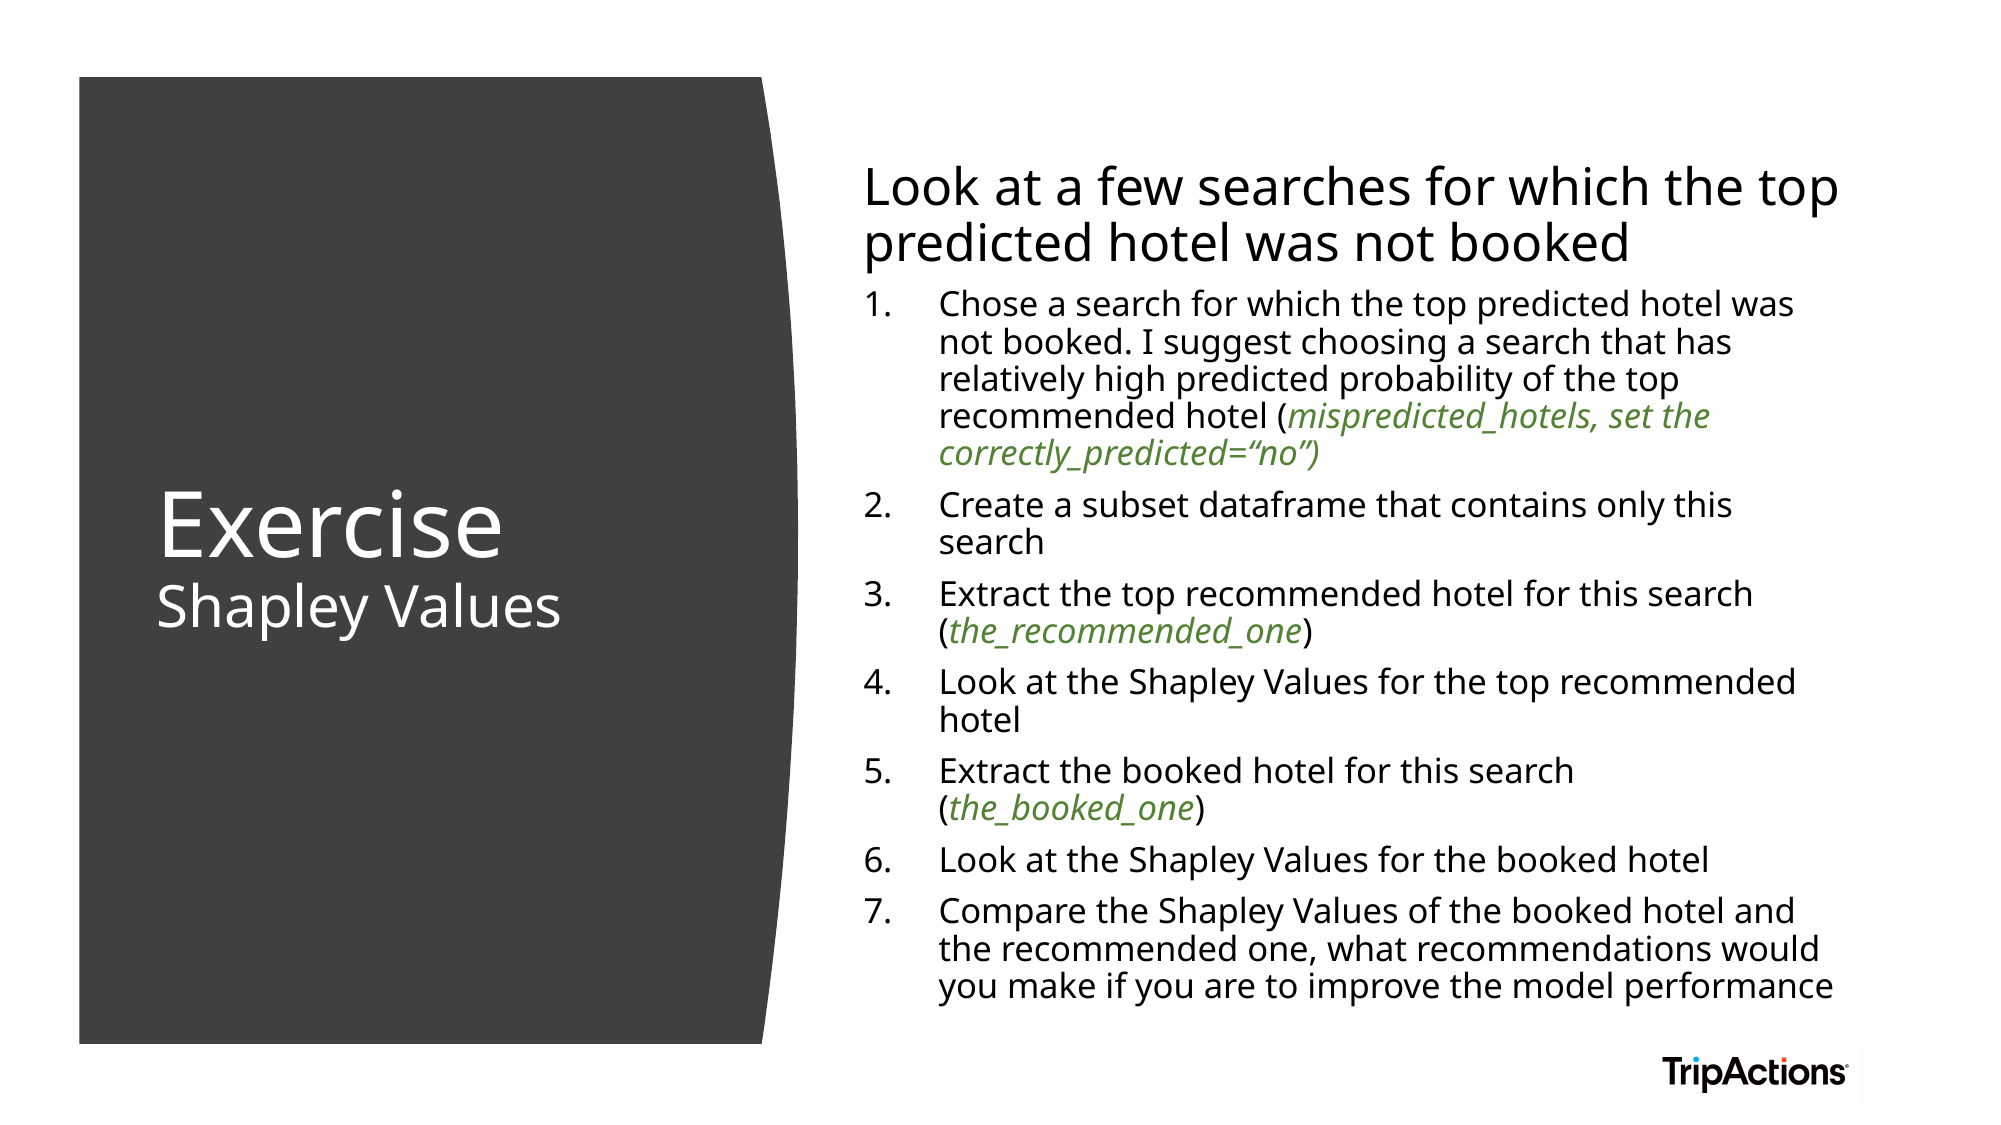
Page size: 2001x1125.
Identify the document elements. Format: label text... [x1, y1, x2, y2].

title Exercise Shapley Values [141, 166, 702, 953]
text_box Look at a few searches for which the top predicted hotel was not booked Chose a search for which the top predicted hotel was not booked. I suggest choosing a search that has relatively high predicted probability of the top recommended hotel (mispredicted_hotels, set the correctly_predicted=“no”) Create a subset dataframe that contains only this search Extract the top recommended hotel for this search (the_recommended_one) Look at the Shapley Values for the top recommended hotel Extract the booked hotel for this search (the_booked_one) Look at the Shapley Values for the booked hotel Compare the Shapley Values of the booked hotel and the recommended one, what recommendations would you make if you are to improve the model performance [848, 77, 1859, 1044]
picture [1643, 1044, 1863, 1103]
text_box [78, 76, 800, 1045]
